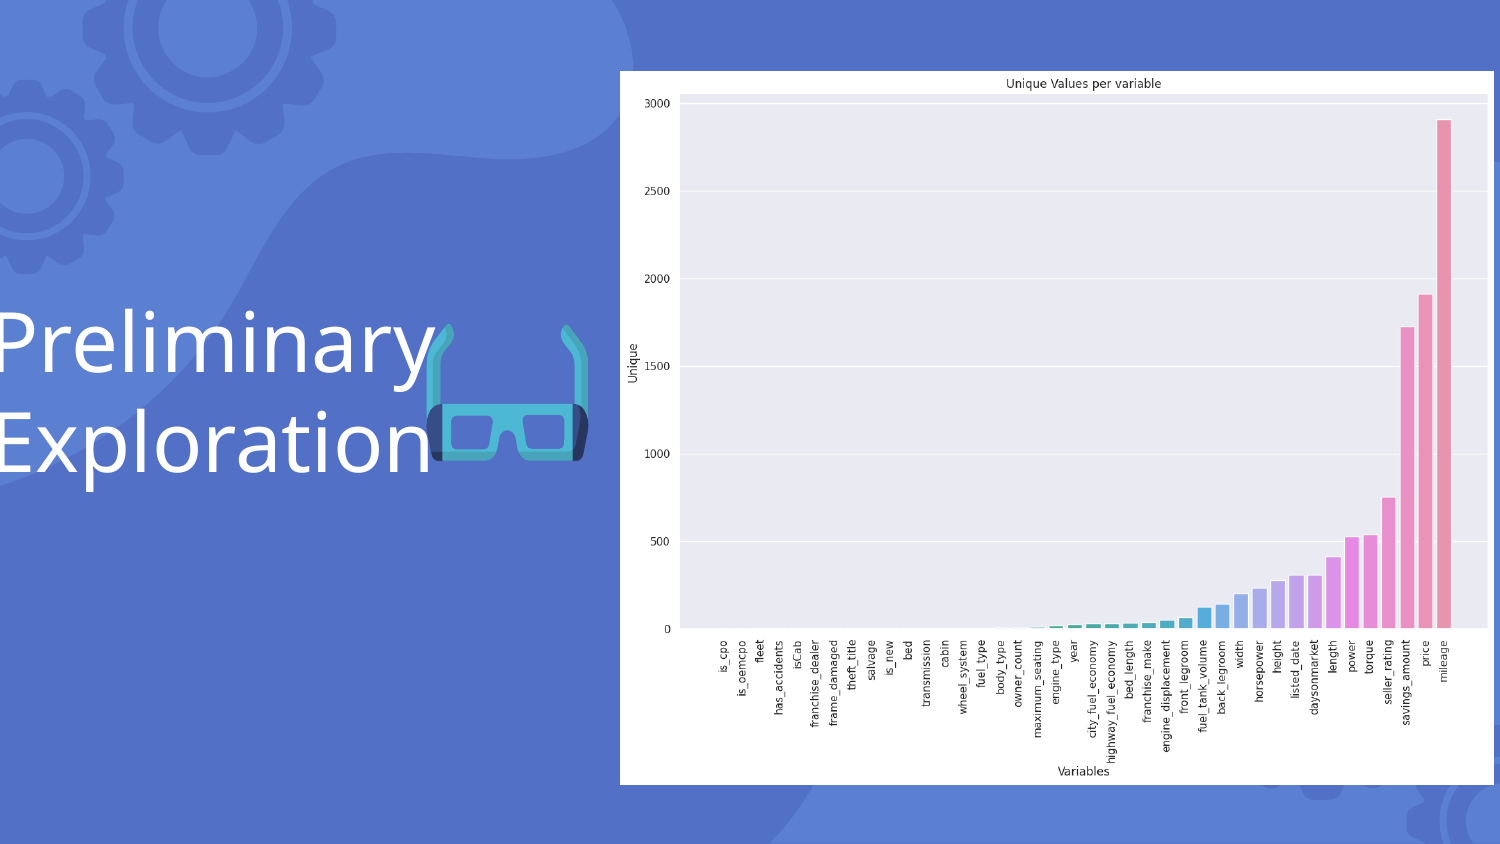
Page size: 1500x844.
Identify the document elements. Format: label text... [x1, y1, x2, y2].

title Preliminary Exploration [0, 273, 449, 504]
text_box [425, 323, 590, 462]
picture [619, 71, 1494, 785]
